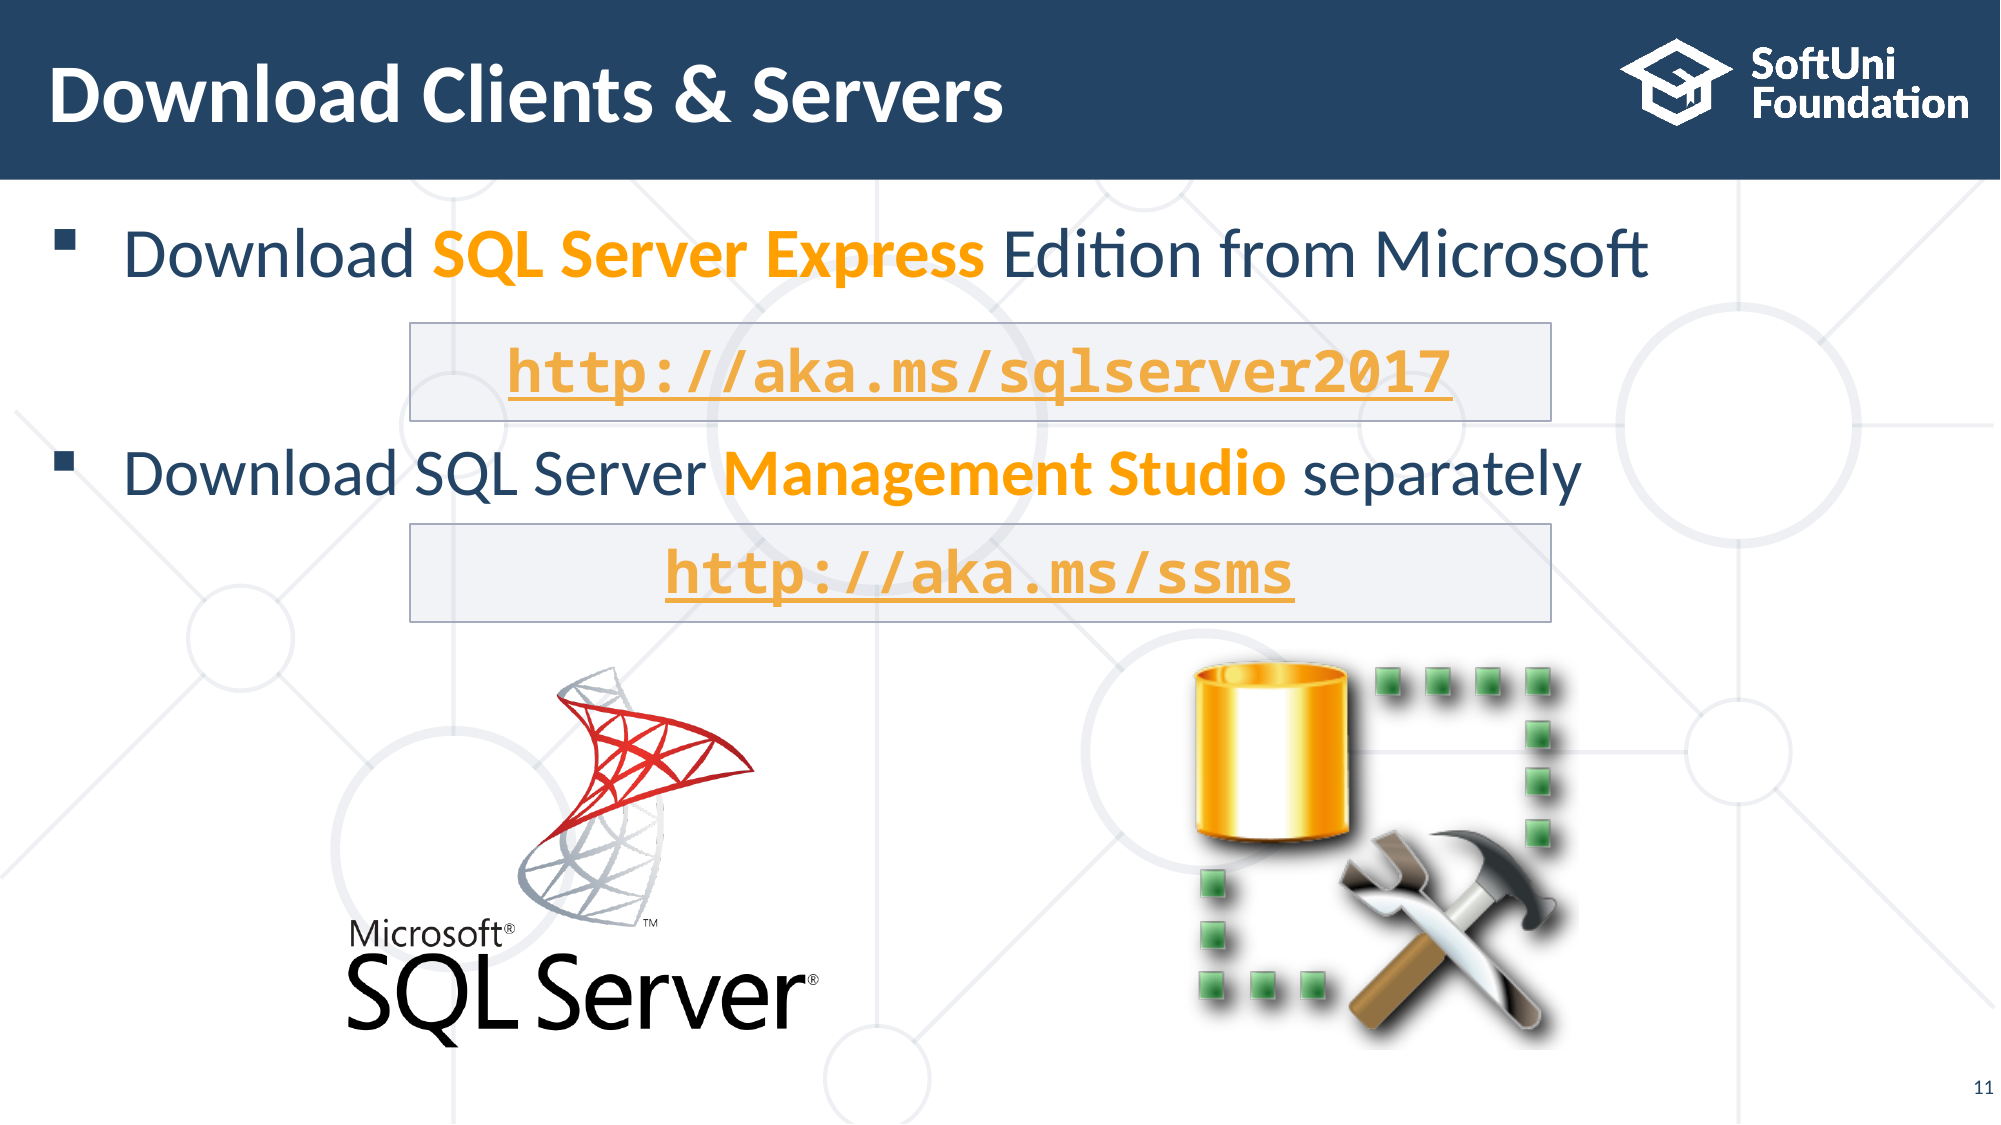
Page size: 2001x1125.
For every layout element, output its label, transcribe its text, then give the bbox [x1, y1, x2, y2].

picture [345, 663, 822, 1050]
picture [1619, 38, 1968, 126]
list Download SQL Server Express Edition from Microsoft Download SQL Server Management Studio separately [31, 196, 1970, 1050]
title Download Clients & Servers [31, 16, 1591, 162]
slide_number 11 [1929, 1070, 2000, 1103]
picture [1178, 649, 1580, 1050]
text_box http://aka.ms/sqlserver2017 [409, 322, 1551, 421]
text_box http://aka.ms/ssms [409, 524, 1551, 622]
